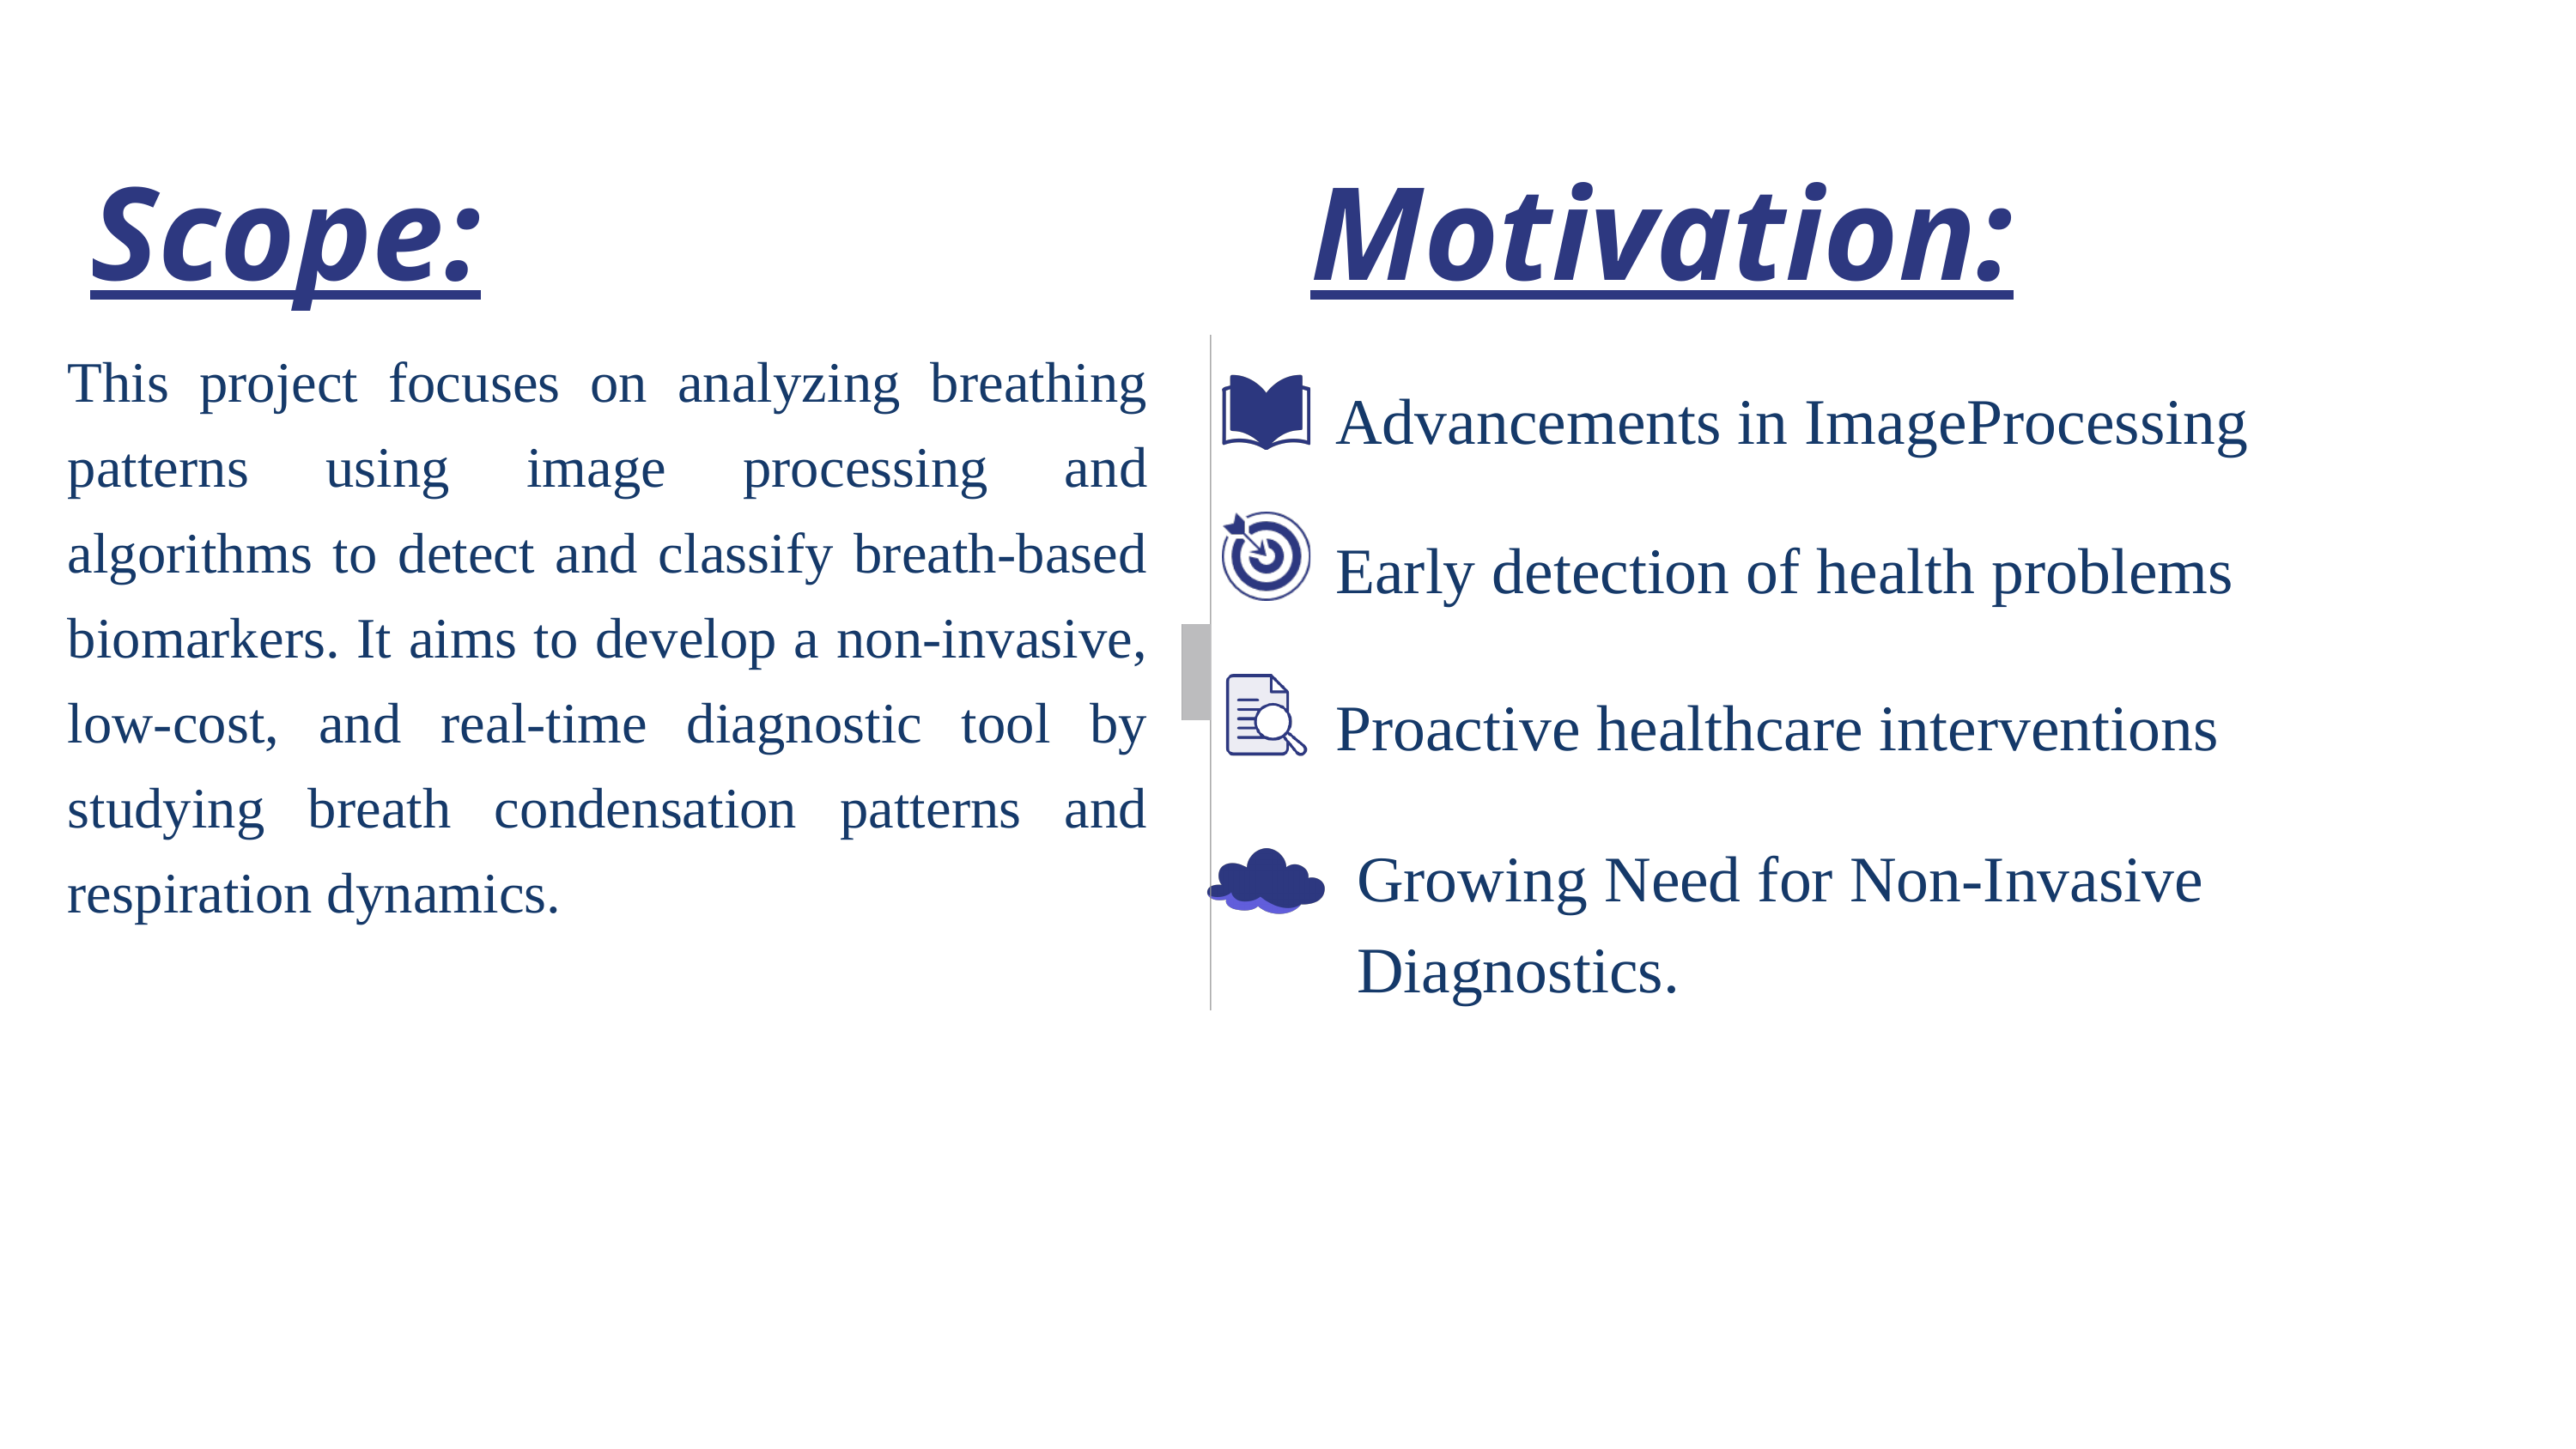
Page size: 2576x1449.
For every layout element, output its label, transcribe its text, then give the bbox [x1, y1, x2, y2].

text_box Early detection of health problems [1335, 515, 2455, 607]
text_box Growing Need for Non-Invasive Diagnostics. [1357, 823, 2476, 1006]
text_box Advancements in ImageProcessing [1335, 366, 2415, 458]
text_box Motivation: [1310, 125, 2576, 306]
text_box [1222, 374, 1311, 450]
text_box [1225, 674, 1311, 760]
text_box Scope: [89, 125, 1310, 306]
text_box Proactive healthcare interventions [1335, 672, 2455, 764]
text_box This project focuses on analyzing breathing patterns using image processing and algorithms to detect and classify breath-based biomarkers. It aims to develop a non-invasive, low-cost, and real-time diagnostic tool by studying breath condensation patterns and respiration dynamics. [67, 328, 1150, 925]
text_box [1222, 512, 1311, 601]
text_box [1182, 335, 1212, 1010]
text_box [1212, 848, 1327, 916]
